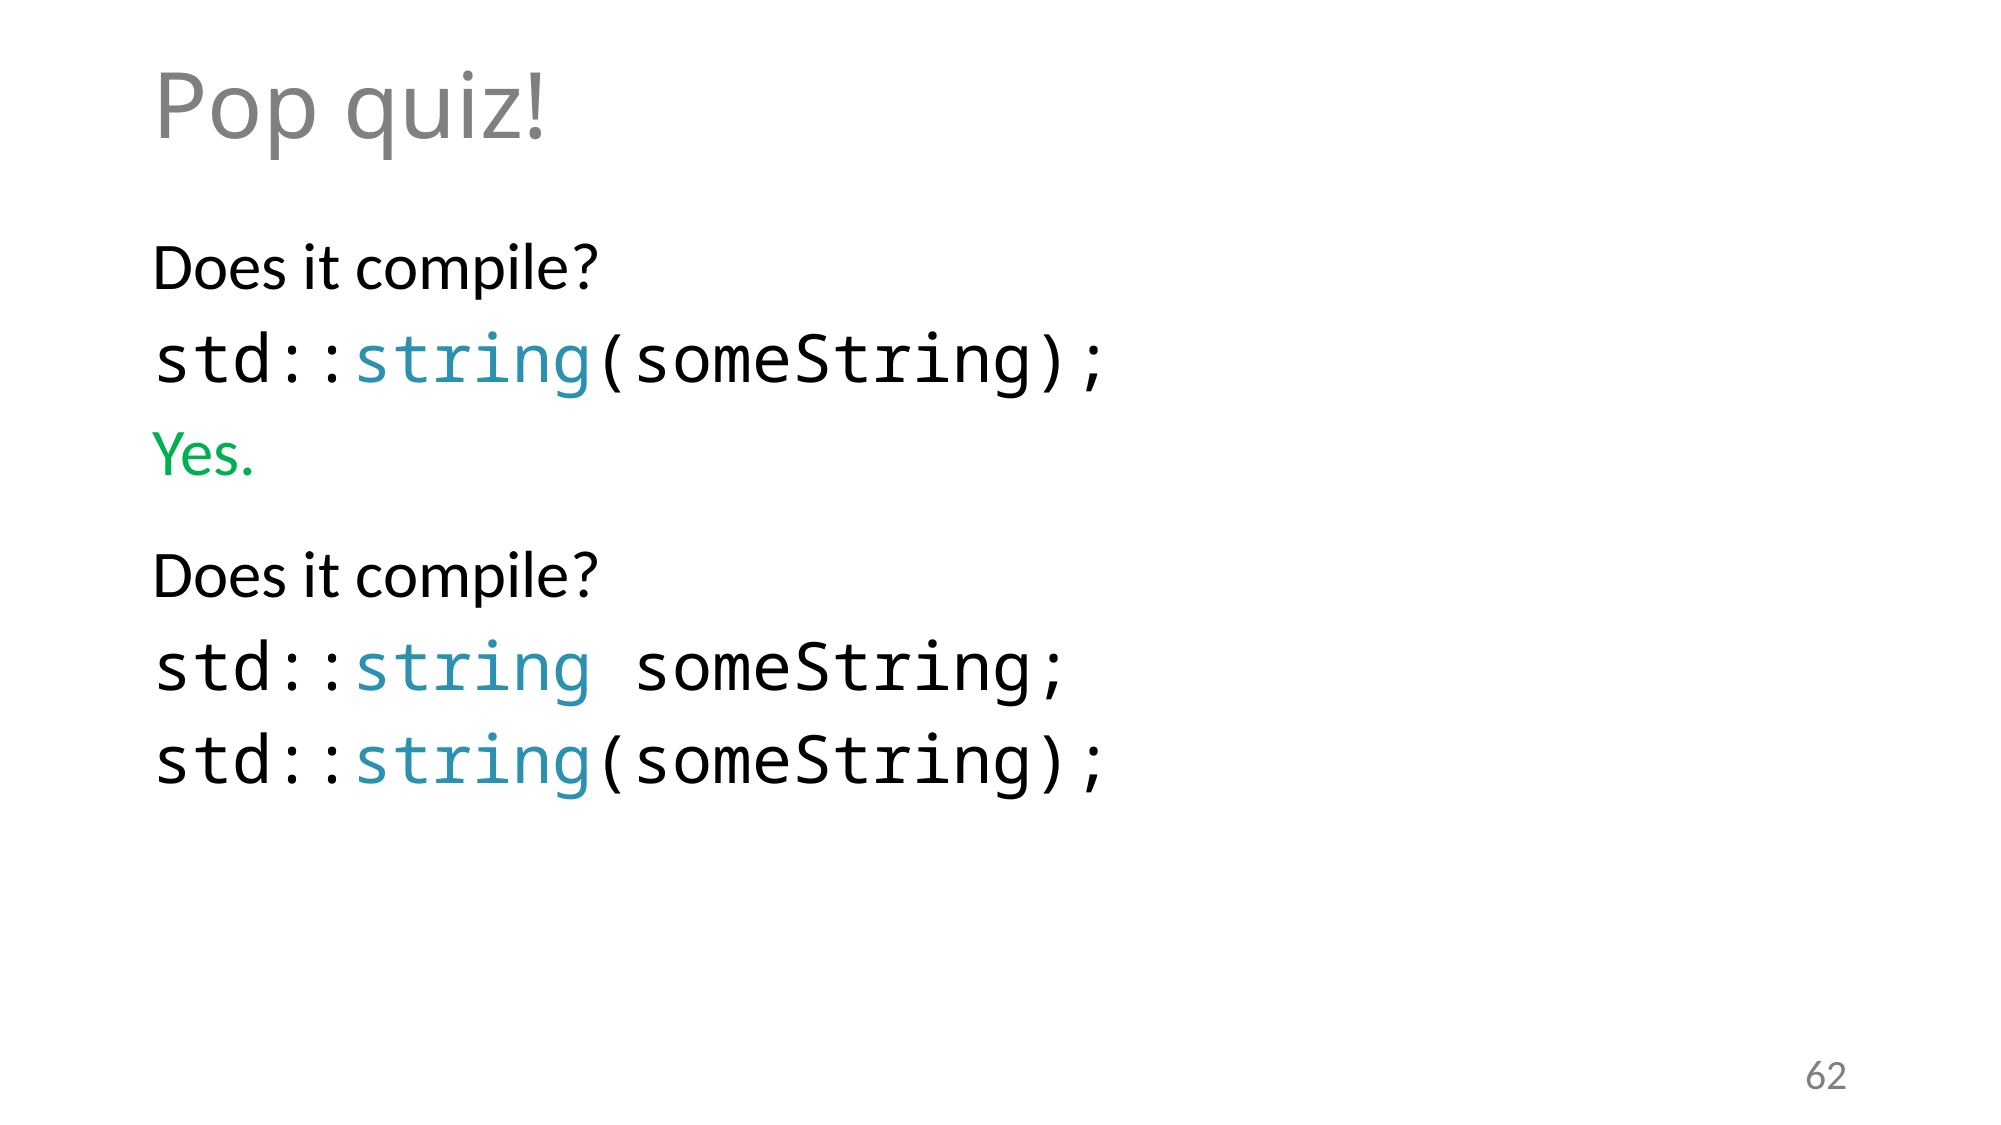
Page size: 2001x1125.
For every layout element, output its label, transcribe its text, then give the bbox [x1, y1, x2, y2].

slide_number 62 [1412, 1042, 1863, 1103]
title Pop quiz! [137, 0, 1863, 218]
list Does it compile? std::string(someString); Yes. Does it compile? std::string someString; std::string(someString); [137, 224, 1863, 1034]
